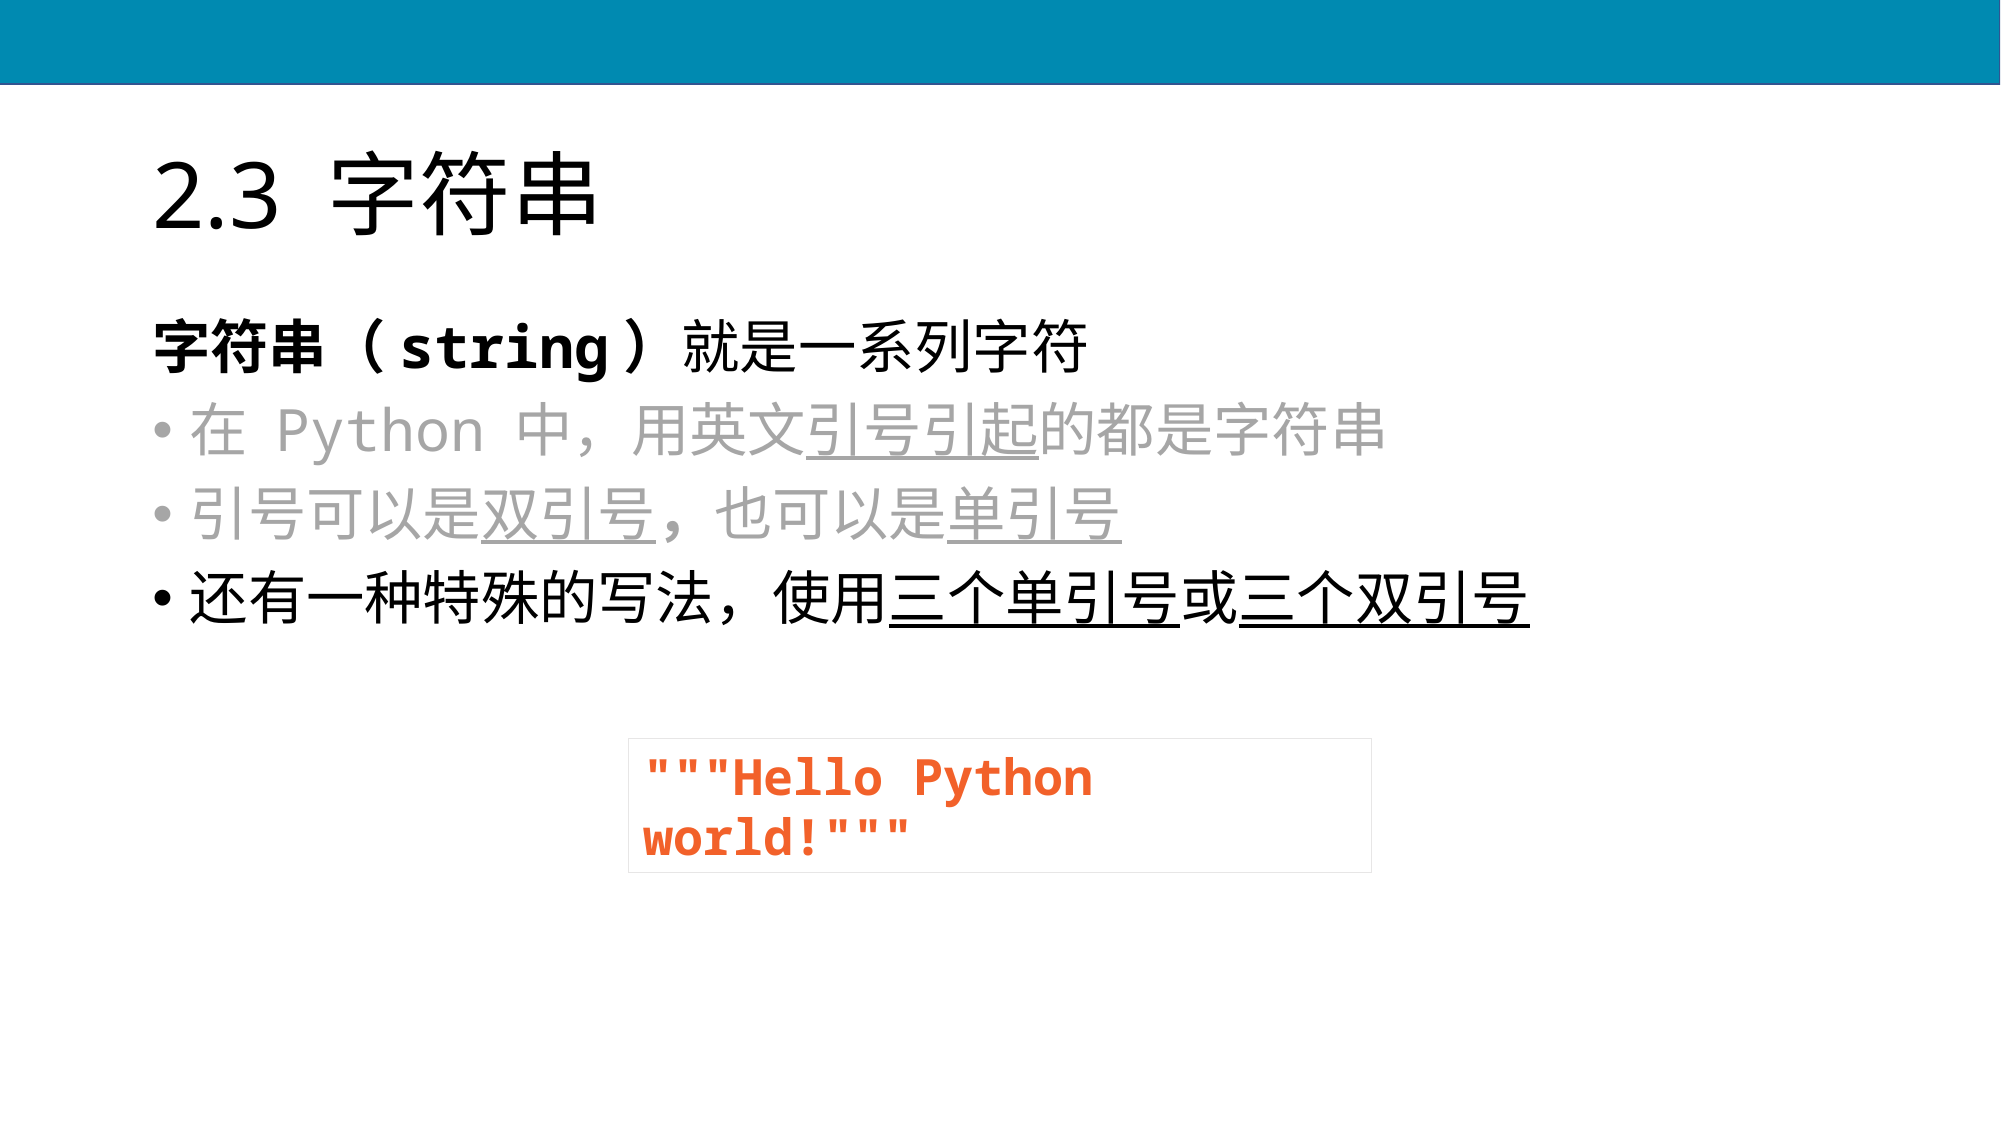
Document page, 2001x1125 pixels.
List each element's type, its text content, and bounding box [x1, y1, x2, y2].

text_box """Hello Python world!""" [628, 738, 1372, 873]
title 2.3 字符串 [137, 115, 1863, 282]
list 字符串（string）就是一系列字符 在 Python 中，用英文引号引起的都是字符串 引号可以是双引号，也可以是单引号 还有一种特殊的写法，使用三个单引号或三个双引号 [137, 310, 1863, 1024]
